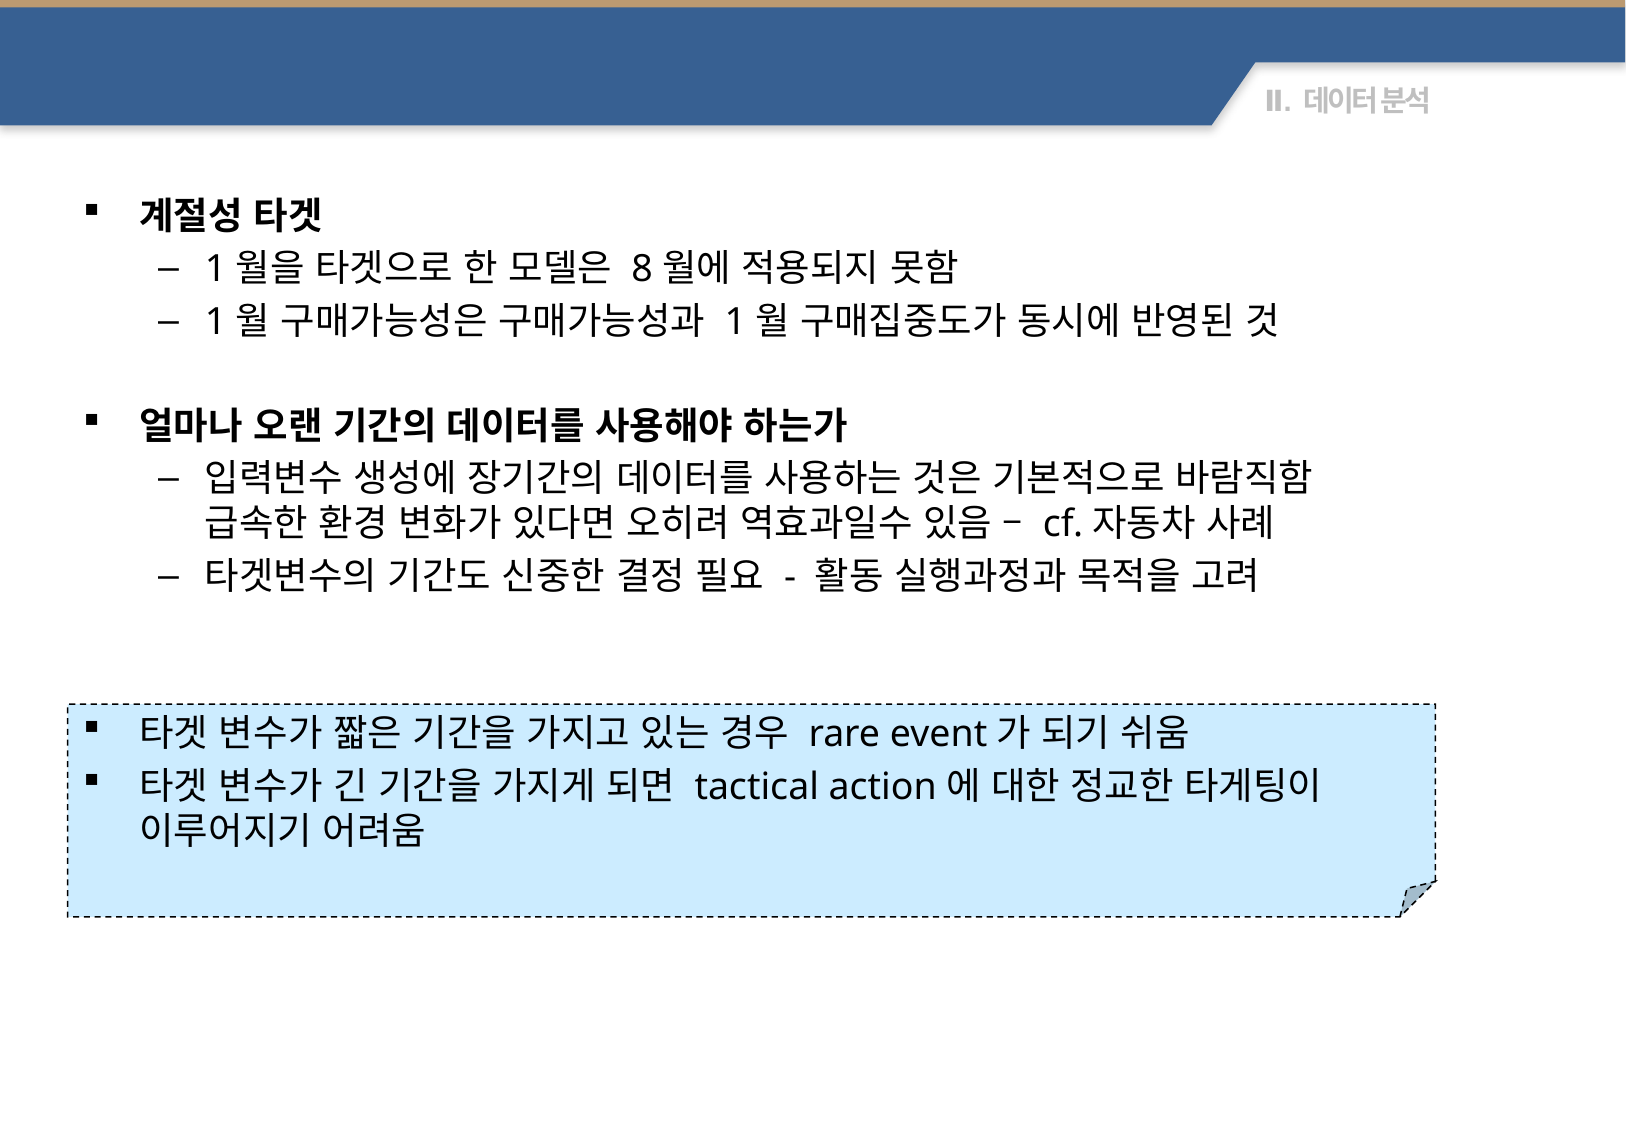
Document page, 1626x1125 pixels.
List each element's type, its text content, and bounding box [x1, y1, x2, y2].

text_box 변수 정의 Considerations [50, 36, 1297, 100]
list 계절성 타겟 1월을 타겟으로 한 모델은 8월에 적용되지 못함 1월 구매가능성은 구매가능성과 1월 구매집중도가 동시에 반영된 것 얼마나 오랜 기간의 데이터를 사용해야 하는가 입력변수 생성에 장기간의 데이터를 사용하는 것은 기본적으로 바람직함 급속한 환경 변화가 있다면 오히려 역효과일수 있음 – cf.자동차 사례 타겟변수의 기간도 신중한 결정 필요 - 활동 실행과정과 목적을 고려 타겟 변수가 짧은 기간을 가지고 있는 경우 rare event가 되기 쉬움 타겟 변수가 긴 기간을 가지게 되면 tactical action에 대한 정교한 타게팅이 이루어지기 어려움 [68, 184, 1489, 1071]
